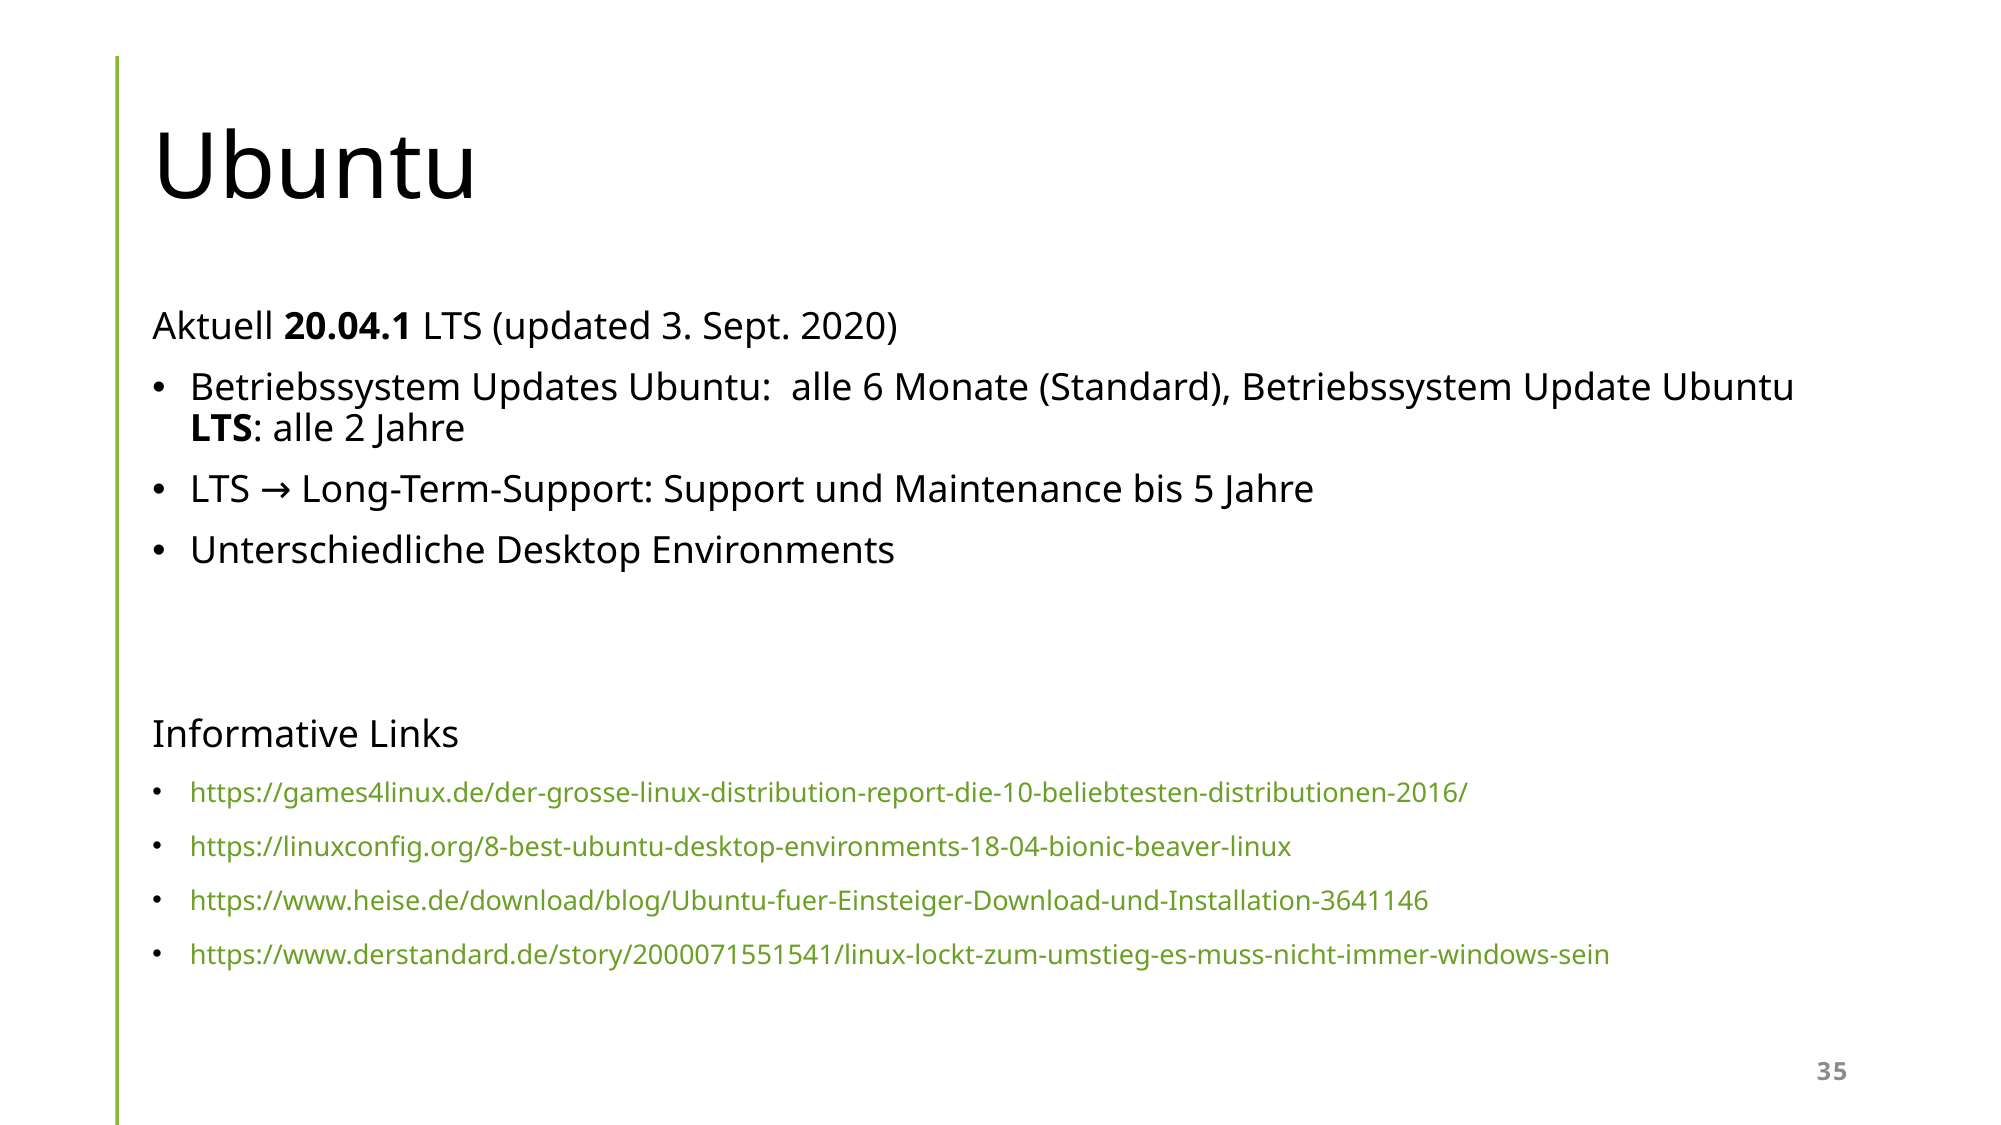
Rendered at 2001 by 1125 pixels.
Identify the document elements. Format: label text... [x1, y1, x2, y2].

title Ubuntu [137, 59, 1863, 278]
slide_number 35 [1412, 1042, 1863, 1103]
list Aktuell 20.04.1 LTS (updated 3. Sept. 2020) Betriebssystem Updates Ubuntu: alle 6 Monate (Standard), Betriebssystem Update Ubuntu LTS: alle 2 Jahre LTS → Long-Term-Support: Support und Maintenance bis 5 Jahre Unterschiedliche Desktop Environments Informative Links https://games4linux.de/der-grosse-linux-distribution-report-die-10-beliebtesten-distributionen-2016/ https://linuxconfig.org/8-best-ubuntu-desktop-environments-18-04-bionic-beaver-linux https://www.heise.de/download/blog/Ubuntu-fuer-Einsteiger-Download-und-Installation-3641146 https://www.derstandard.de/story/2000071551541/linux-lockt-zum-umstieg-es-muss-nicht-immer-windows-sein [137, 299, 1863, 1014]
